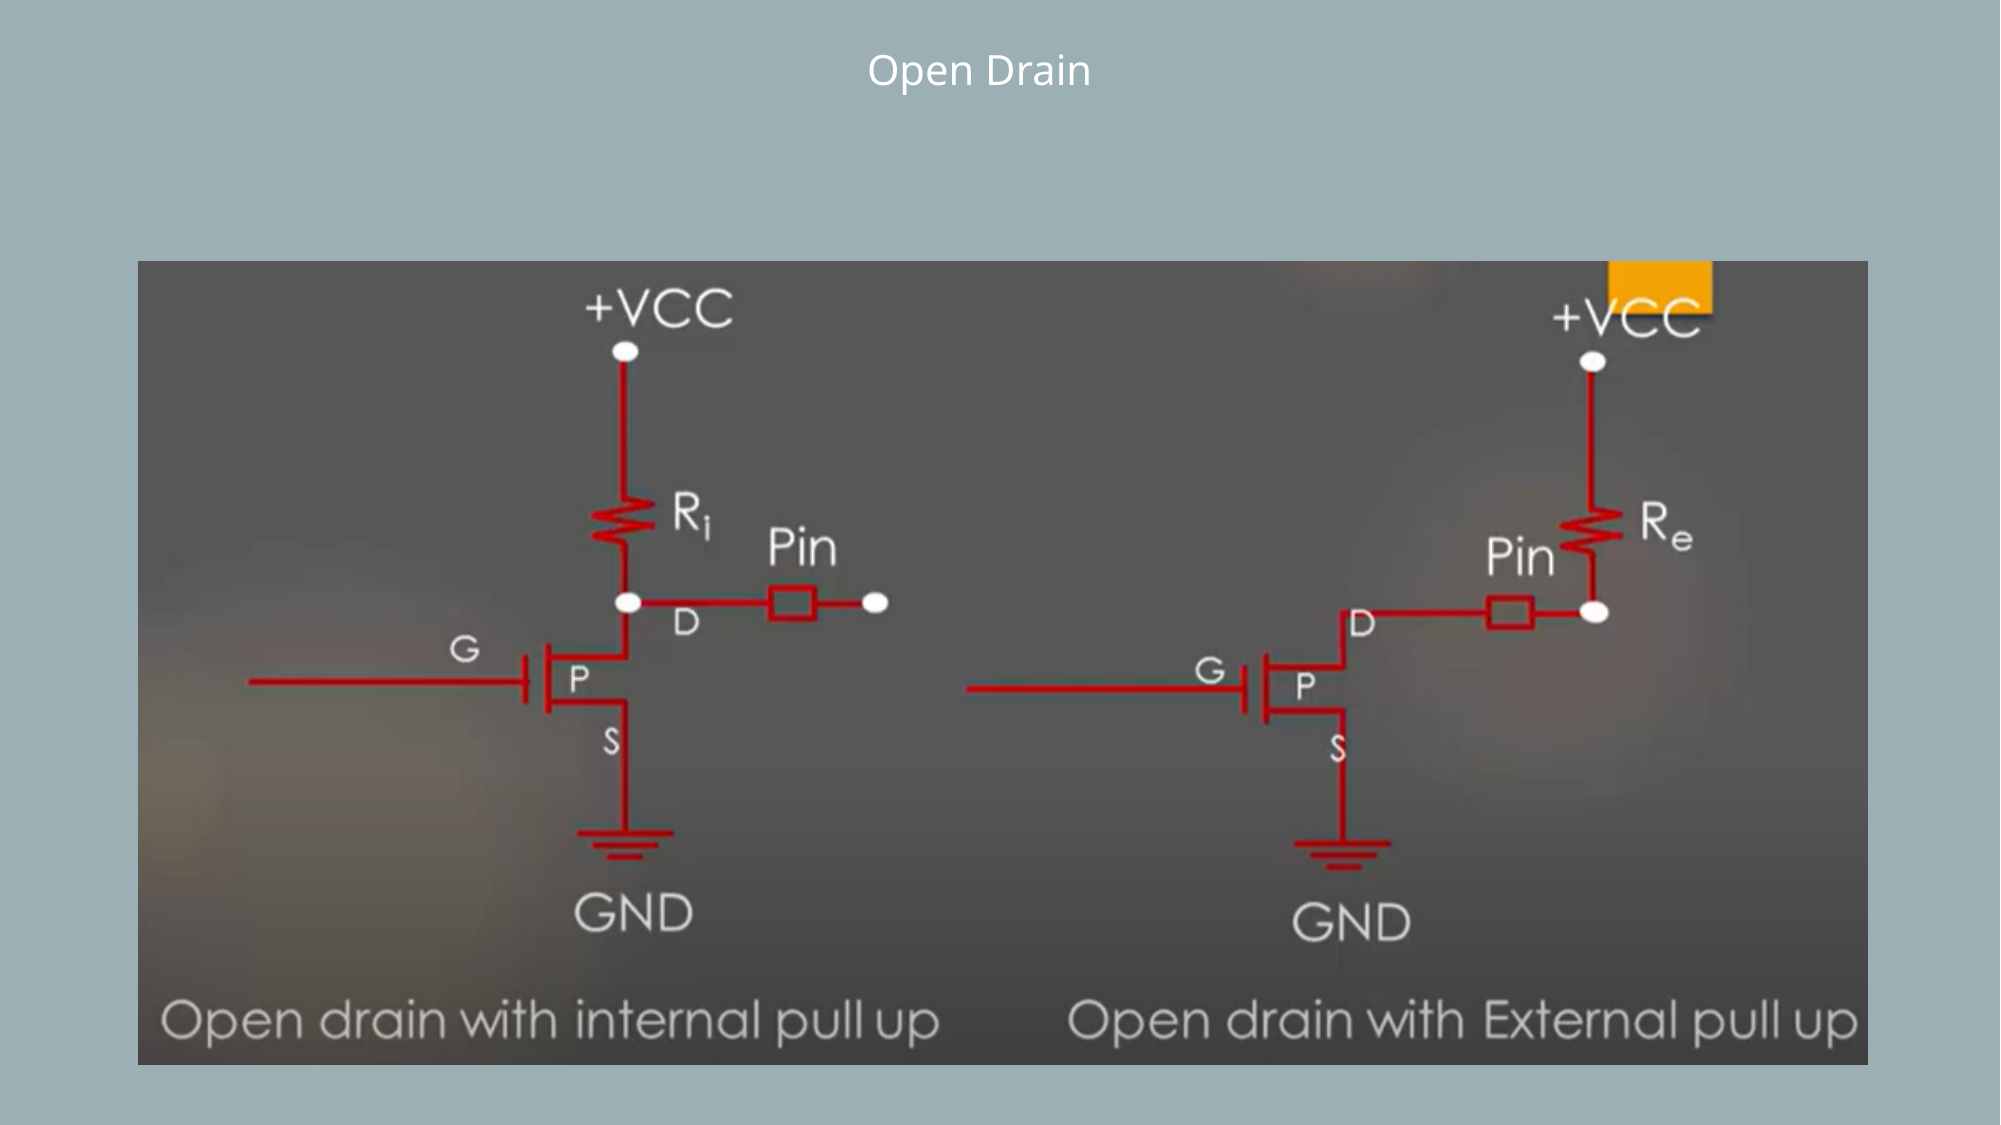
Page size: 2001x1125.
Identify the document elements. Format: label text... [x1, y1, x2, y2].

picture [138, 261, 1868, 1065]
subtitle Open Drain [47, 36, 1912, 210]
